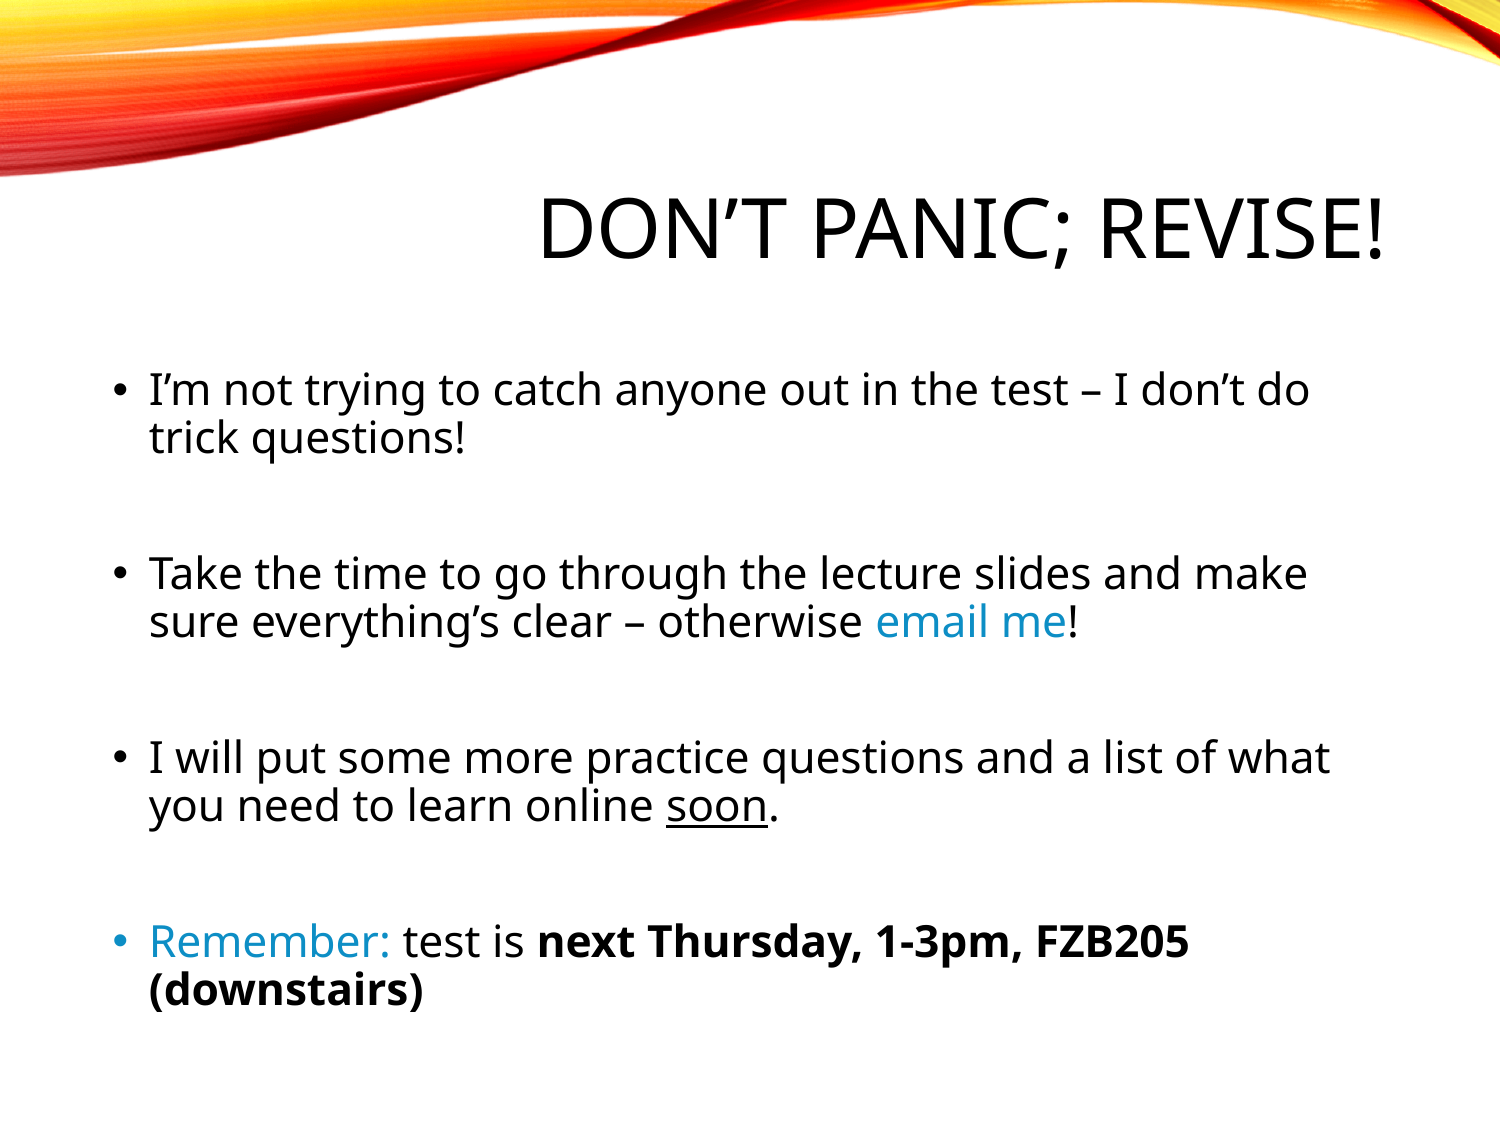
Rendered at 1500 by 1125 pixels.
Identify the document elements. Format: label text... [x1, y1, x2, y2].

list I’m not trying to catch anyone out in the test – I don’t do trick questions! Take the time to go through the lecture slides and make sure everything’s clear – otherwise email me! I will put some more practice questions and a list of what you need to learn online soon. Remember: test is next Thursday, 1-3pm, FZB205 (downstairs) [97, 360, 1403, 1028]
title Don’t panic; revise! [356, 125, 1403, 338]
picture [0, 0, 1500, 178]
